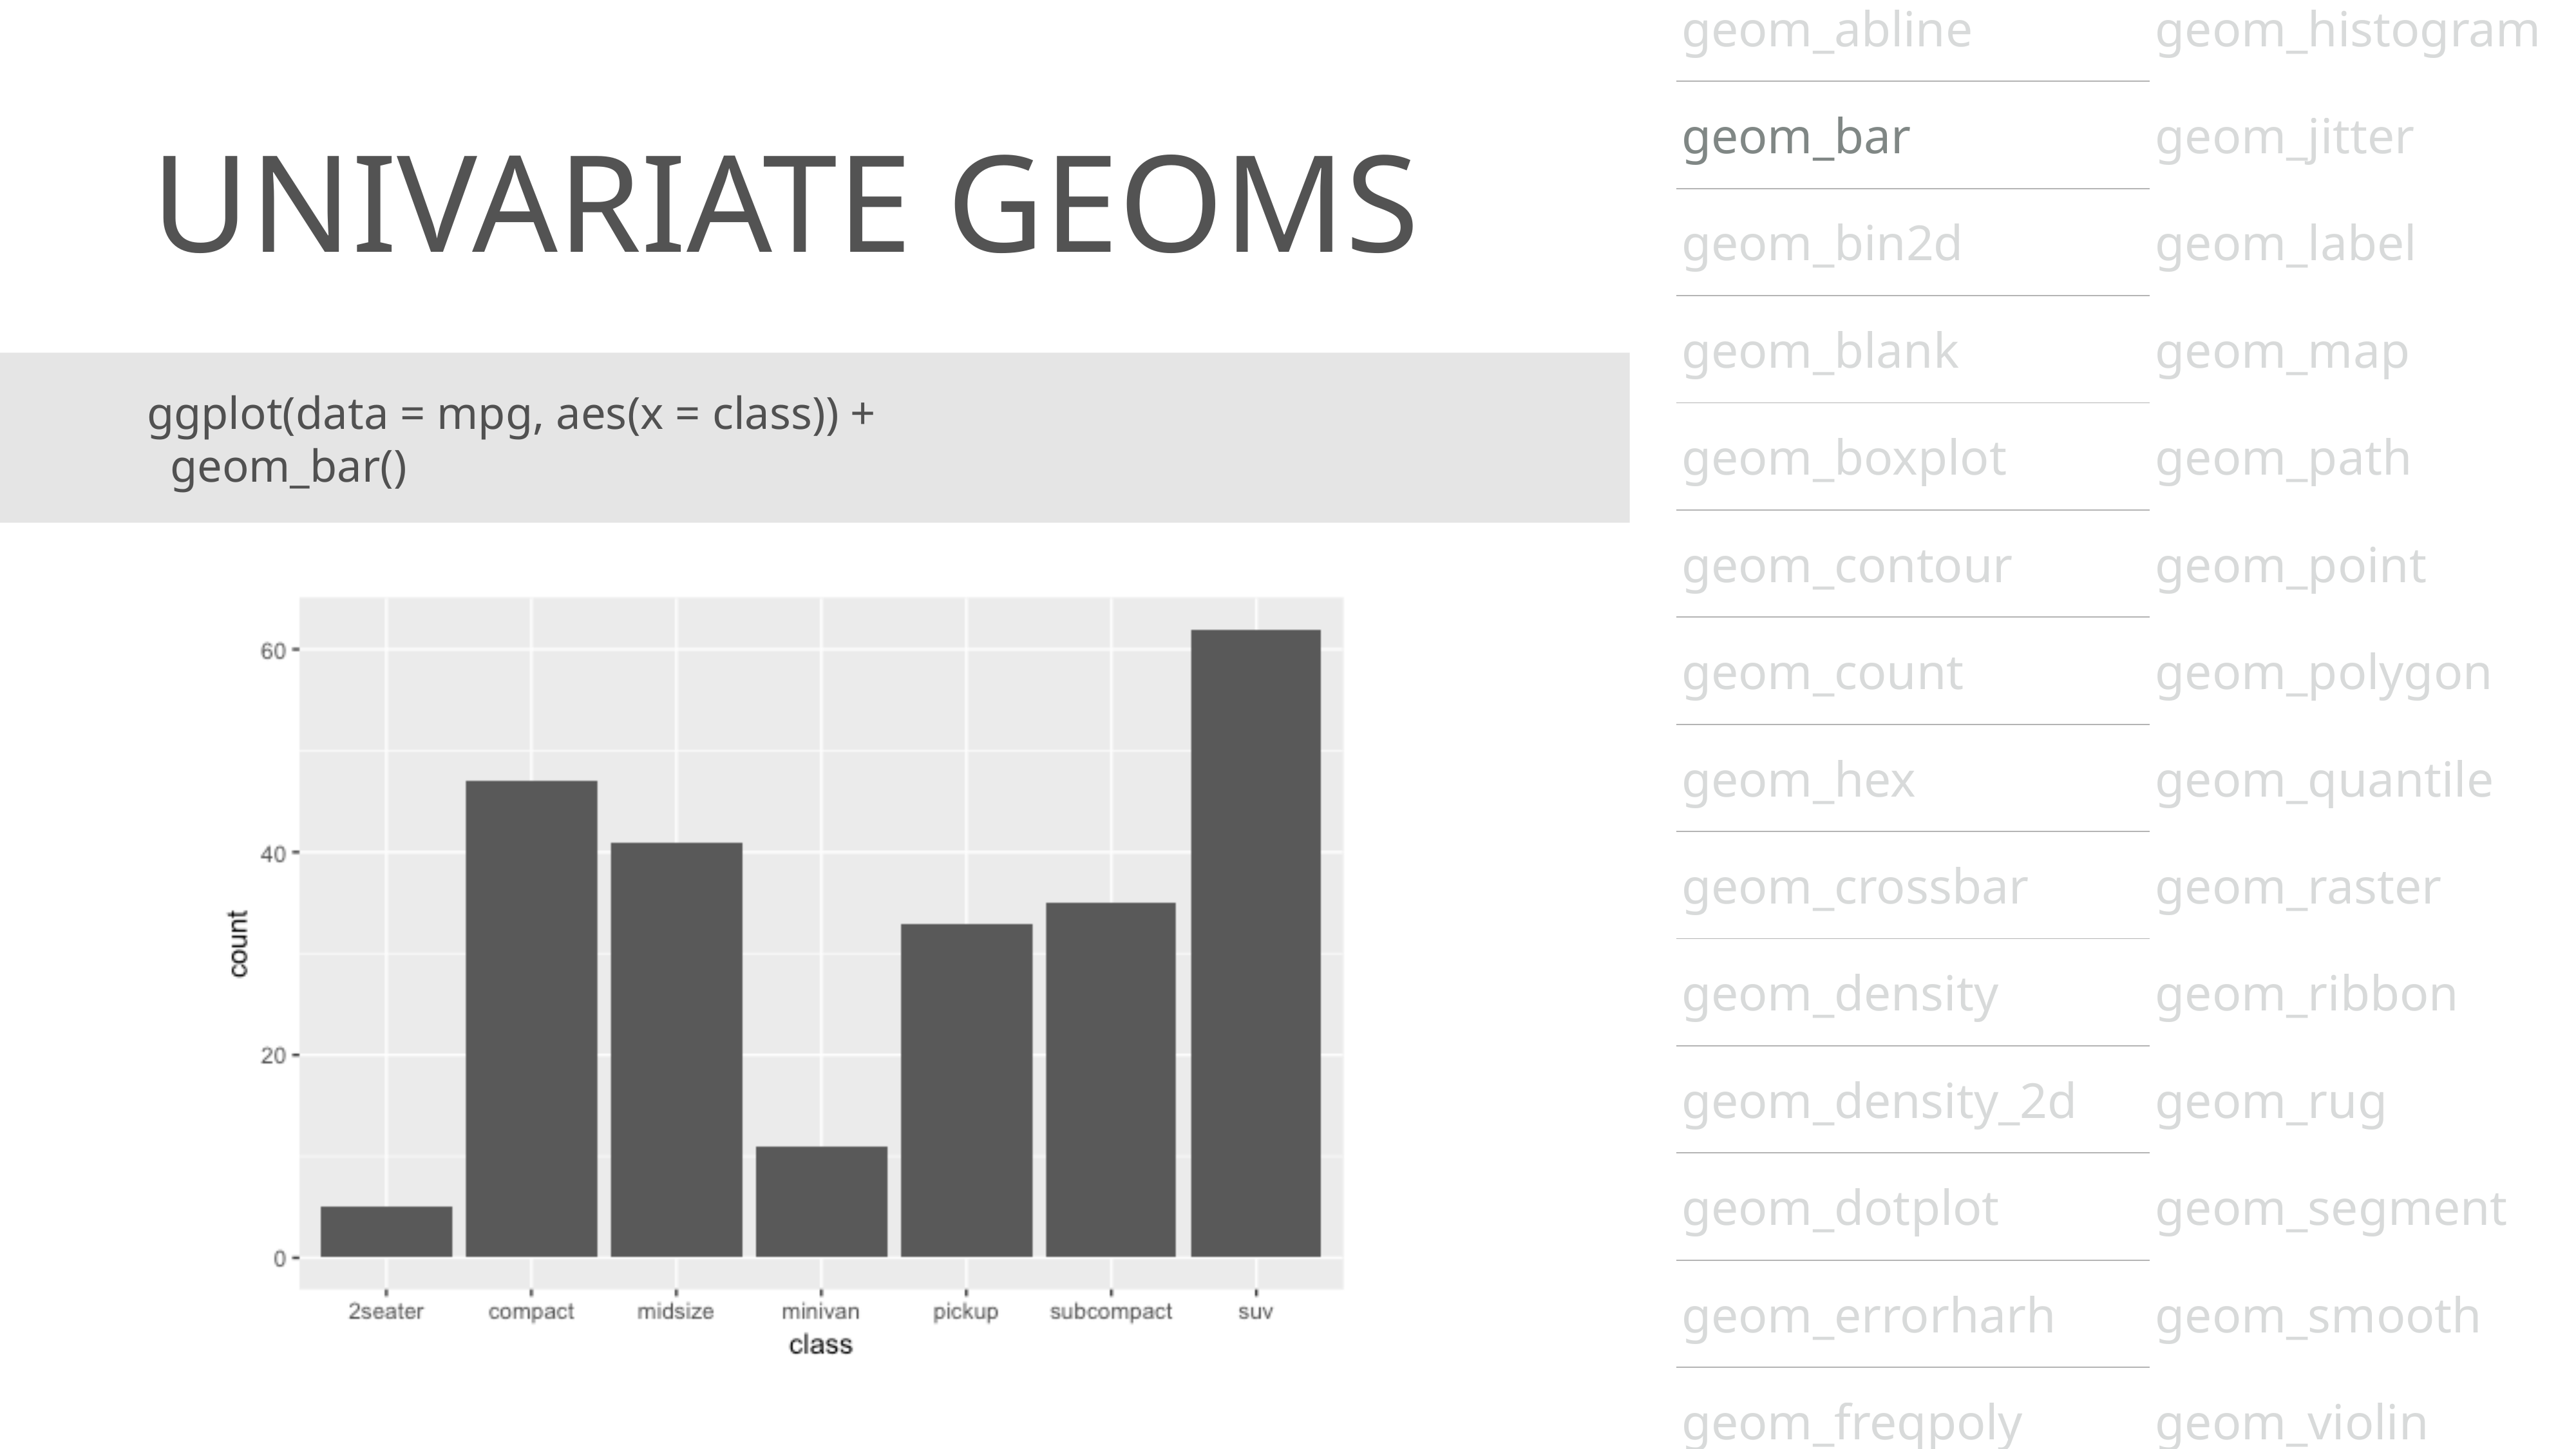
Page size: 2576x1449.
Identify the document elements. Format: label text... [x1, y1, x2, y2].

table_cell geom_violin [2150, 1367, 2576, 1449]
table_header geom_histogram [2150, 0, 2576, 81]
table_cell geom_bar [1676, 82, 2150, 188]
table_cell geom_segment [2150, 1153, 2576, 1260]
table_cell geom_raster [2150, 831, 2576, 939]
table_cell geom_boxplot [1676, 403, 2150, 509]
table_cell geom_point [2150, 510, 2576, 617]
table_cell geom_polygon [2150, 617, 2576, 724]
table_header geom_abline [1676, 0, 2150, 80]
table_cell geom_quantile [2150, 724, 2576, 831]
table_cell geom_jitter [2150, 81, 2576, 189]
title univariate geoms [70, 17, 1501, 352]
table_cell geom_label [2150, 189, 2576, 296]
table_cell geom_dotplot [1676, 1153, 2150, 1260]
table_cell geom_map [2150, 296, 2576, 402]
table_cell geom_rug [2150, 1046, 2576, 1153]
table_cell geom_crossbar [1676, 832, 2150, 938]
table_cell geom_freqpoly [1676, 1368, 2150, 1449]
picture [213, 584, 1358, 1368]
table_cell geom_smooth [2150, 1260, 2576, 1367]
table_cell geom_contour [1676, 511, 2150, 616]
table_cell geom_density_2d [1676, 1046, 2150, 1152]
table_cell geom_path [2150, 402, 2576, 510]
table_cell geom_bin2d [1676, 189, 2150, 295]
table_cell geom_ribbon [2150, 939, 2576, 1046]
list ggplot(data = mpg, aes(x = class)) + geom_bar() [0, 352, 1631, 524]
table_cell geom_hex [1676, 725, 2150, 831]
table_cell geom_density [1676, 939, 2150, 1045]
table_cell geom_count [1676, 618, 2150, 724]
table_cell geom_blank [1676, 296, 2150, 402]
table_cell geom_errorharh [1676, 1261, 2150, 1367]
